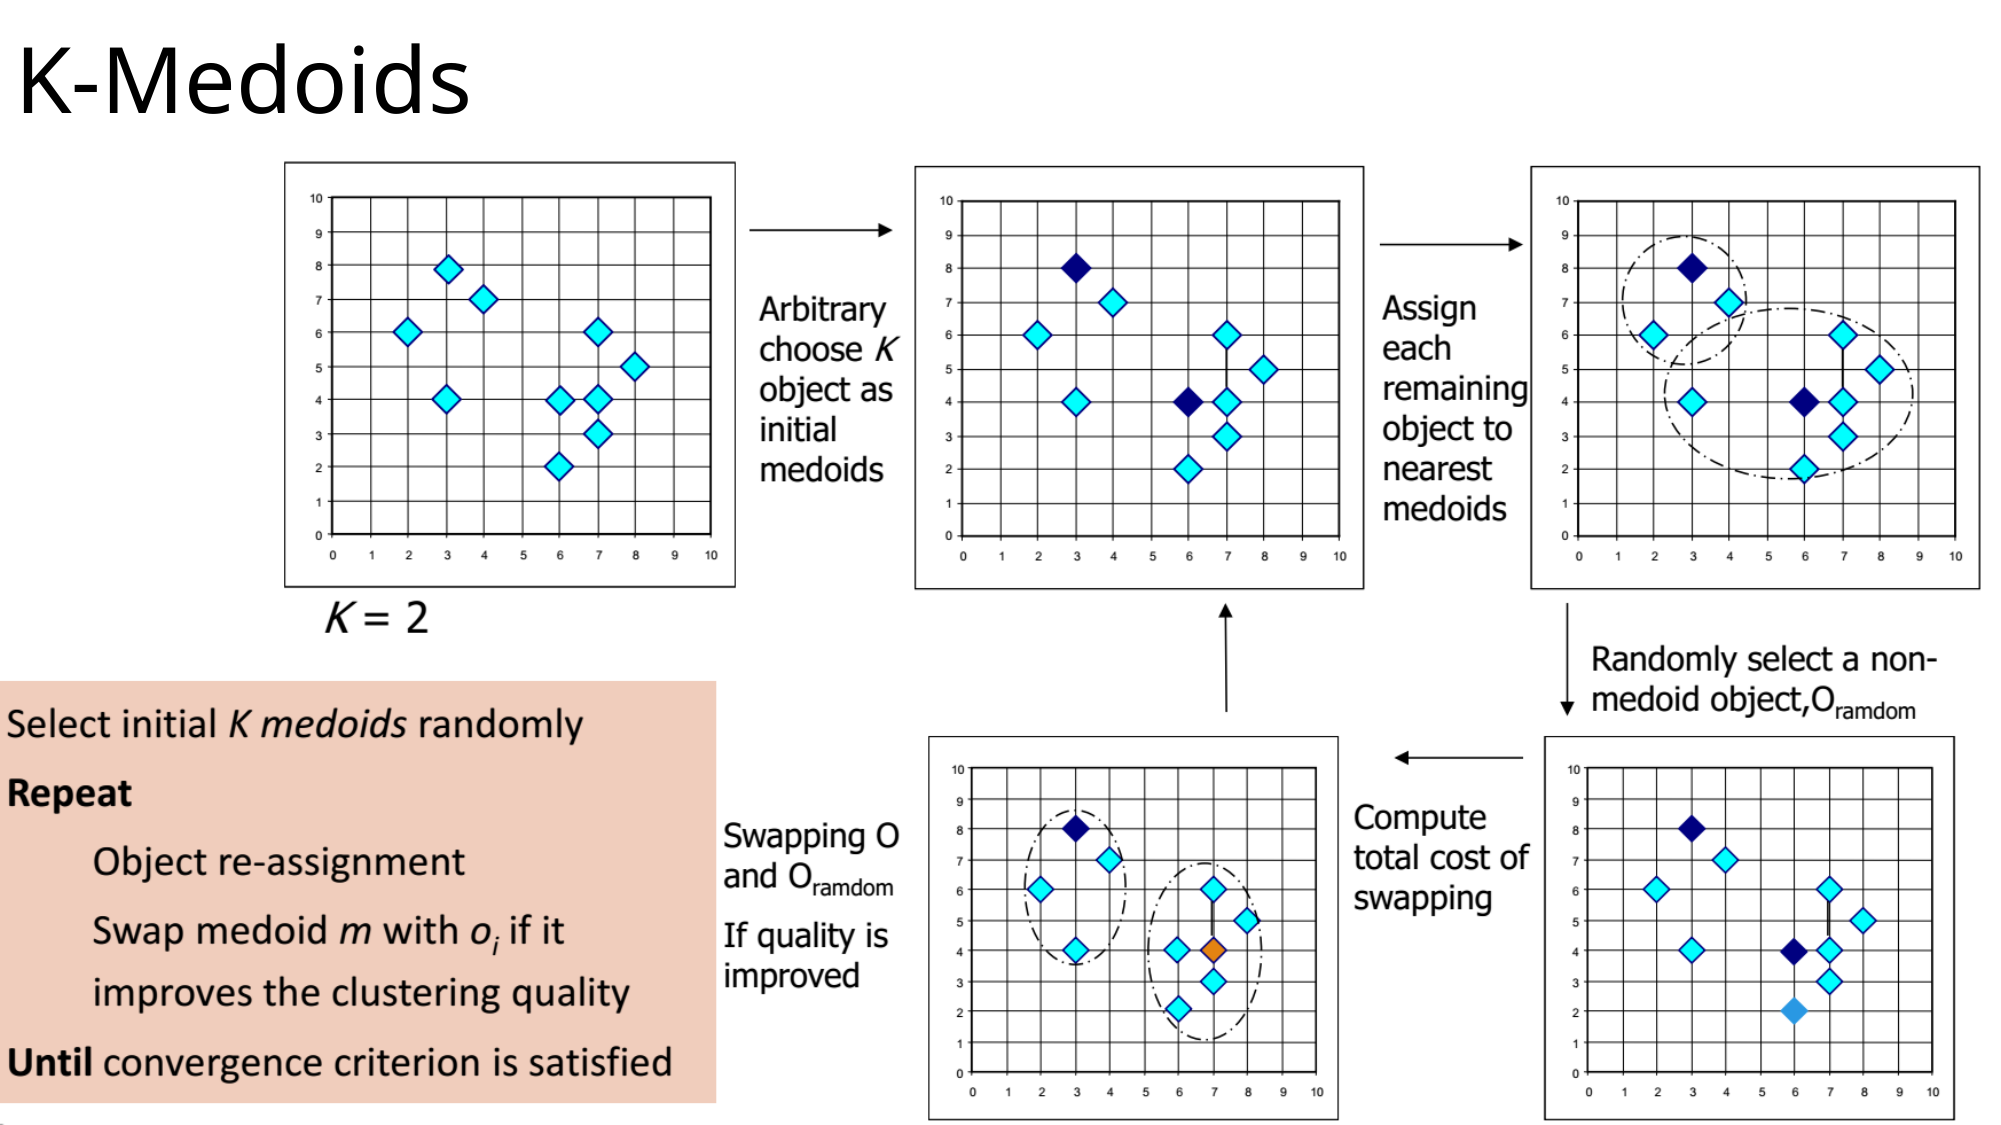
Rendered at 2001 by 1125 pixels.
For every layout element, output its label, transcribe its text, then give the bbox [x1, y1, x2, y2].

title K-Medoids [0, 0, 1725, 143]
picture [0, 143, 2000, 1125]
